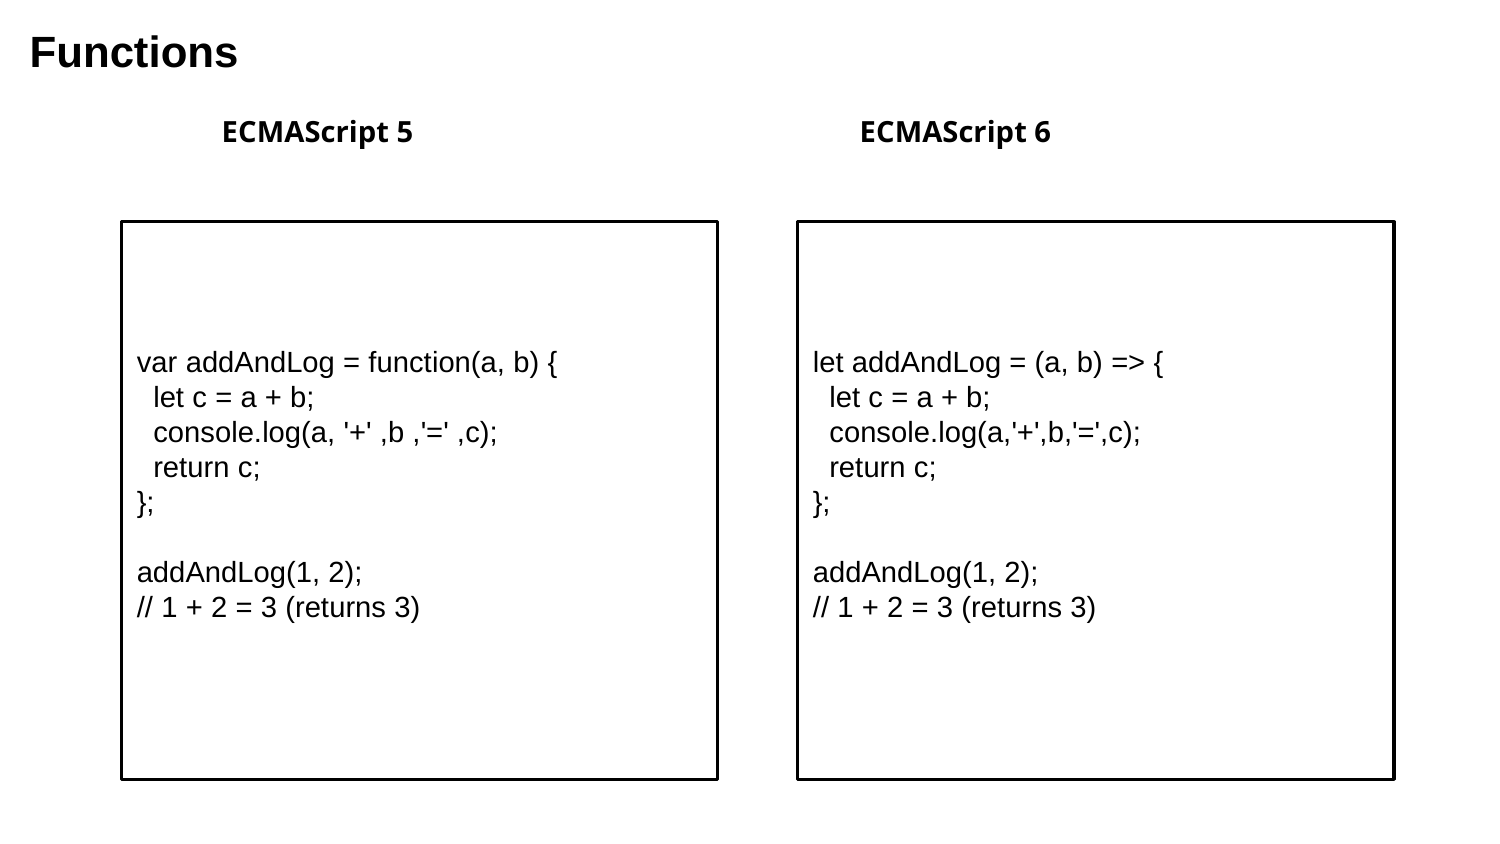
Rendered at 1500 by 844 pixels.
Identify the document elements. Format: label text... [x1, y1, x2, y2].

list ECMAScript 5 [80, 103, 543, 158]
text_box let addAndLog = (a, b) => { let c = a + b; console.log(a,'+',b,'=',c); return c; }; addAndLog(1, 2); // 1 + 2 = 3 (returns 3) [797, 221, 1394, 780]
text_box Functions [14, 8, 1494, 103]
text_box var addAndLog = function(a, b) { let c = a + b; console.log(a, '+' ,b ,'=' ,c); return c; }; addAndLog(1, 2); // 1 + 2 = 3 (returns 3) [121, 221, 718, 780]
list ECMAScript 6 [717, 103, 1181, 158]
